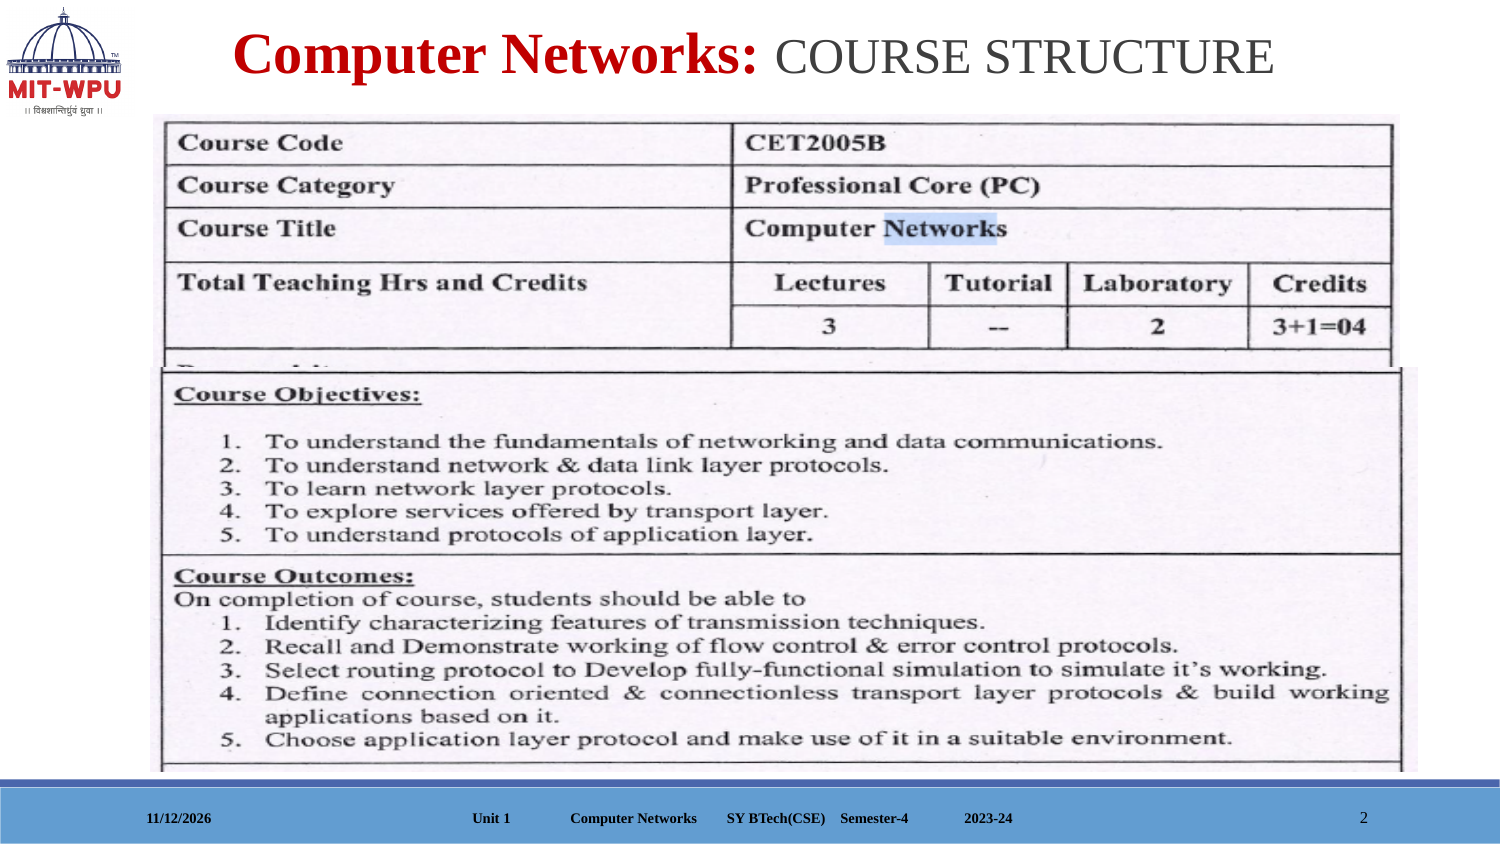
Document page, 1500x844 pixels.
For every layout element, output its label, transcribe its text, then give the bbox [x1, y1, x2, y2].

footer Unit 1 Computer Networks SY BTech(CSE) Semester-4 2023-24 [453, 794, 1047, 840]
title Computer Networks: COURSE STRUCTURE [141, 29, 1323, 92]
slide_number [135, 794, 440, 840]
slide_number 2 [1218, 794, 1380, 840]
picture [149, 114, 1418, 772]
picture [6, 7, 136, 117]
